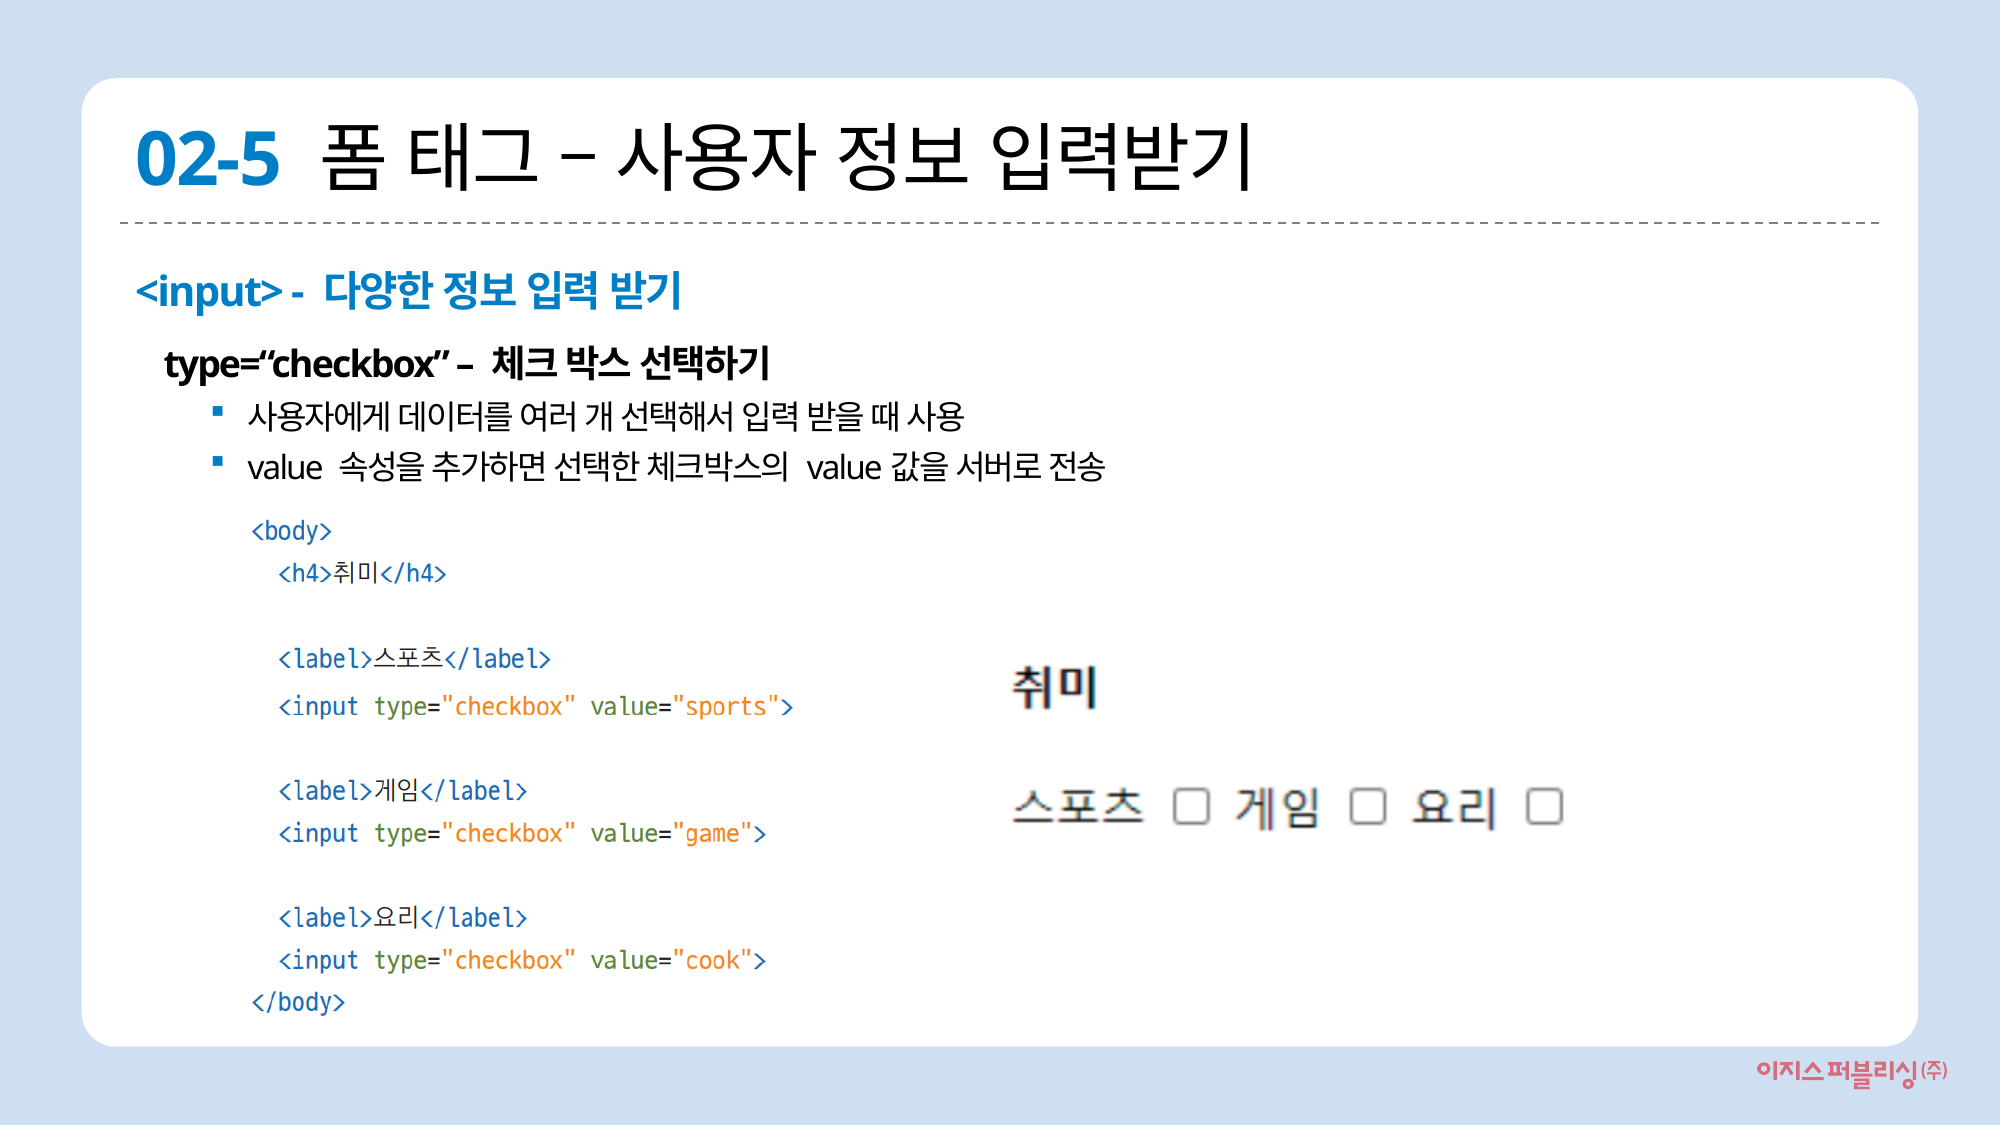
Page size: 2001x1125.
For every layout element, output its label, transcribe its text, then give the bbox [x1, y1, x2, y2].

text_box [244, 515, 798, 1025]
list <input> - 다양한 정보 입력 받기 type=“checkbox” – 체크 박스 선택하기 사용자에게 데이터를 여러 개 선택해서 입력 받을 때 사용 value 속성을 추가하면 선택한 체크박스의 value값을 서버로 전송 [120, 257, 1880, 1004]
picture [993, 651, 1603, 851]
title 02-5 폼 태그 – 사용자 정보 입력받기 [120, 109, 1880, 209]
